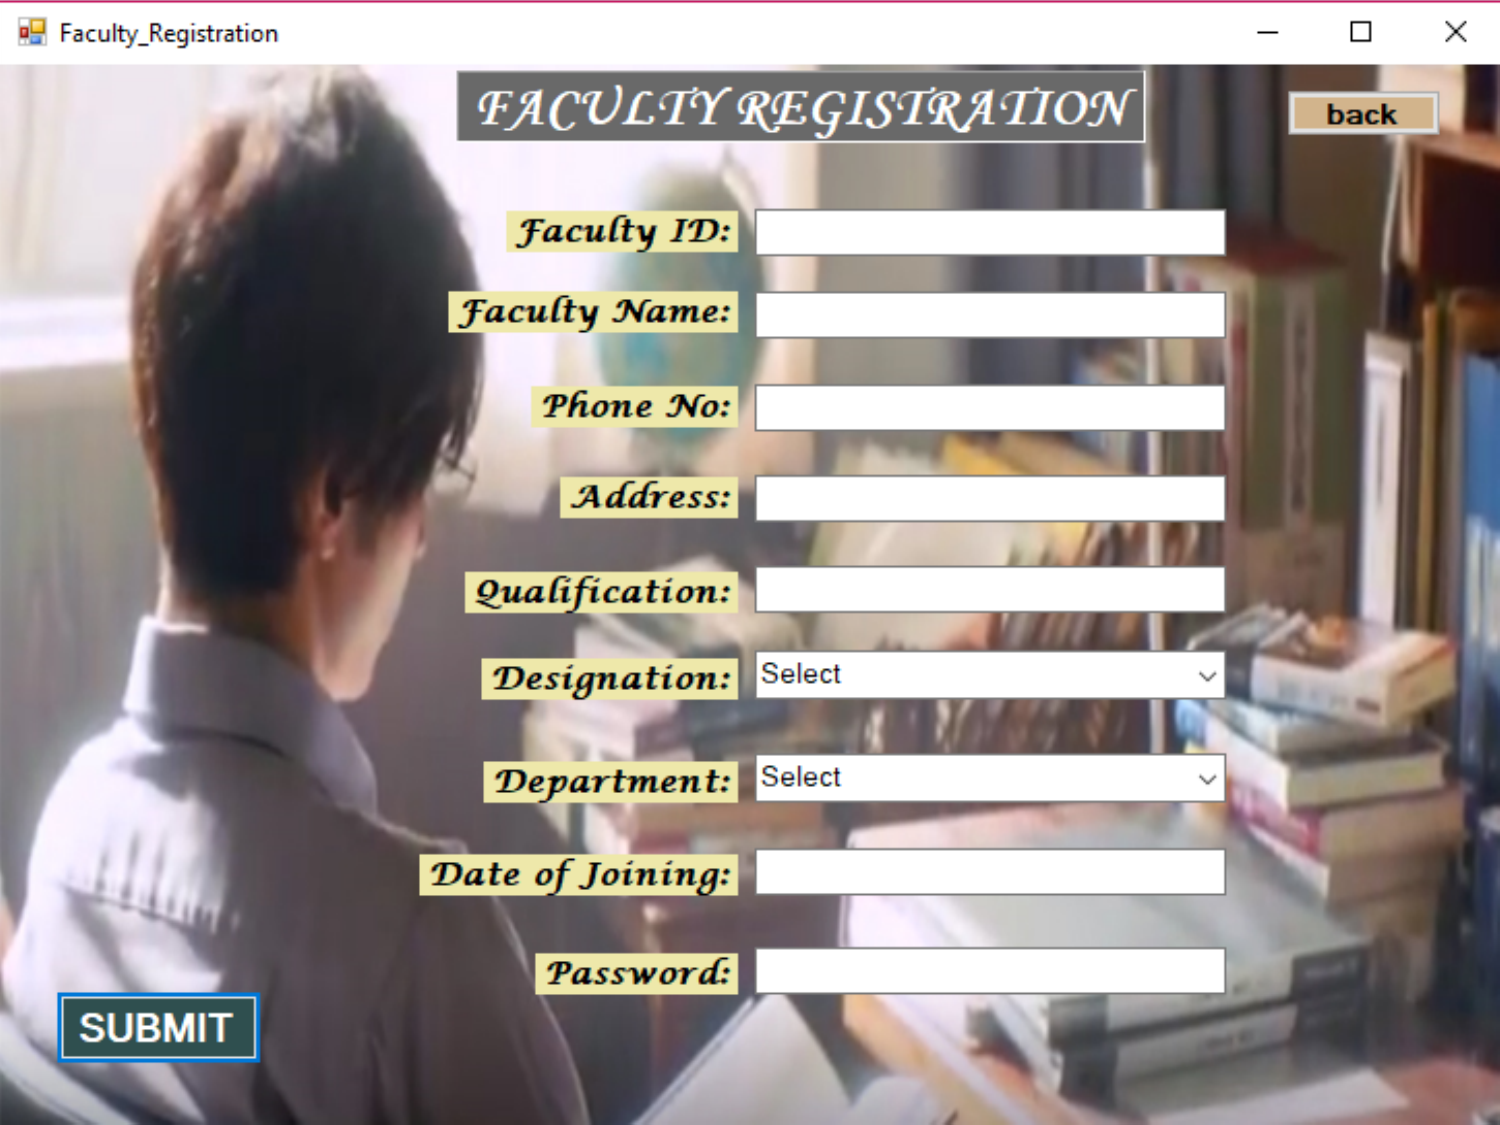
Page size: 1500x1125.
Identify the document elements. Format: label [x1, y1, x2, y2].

list [0, 0, 1500, 1125]
